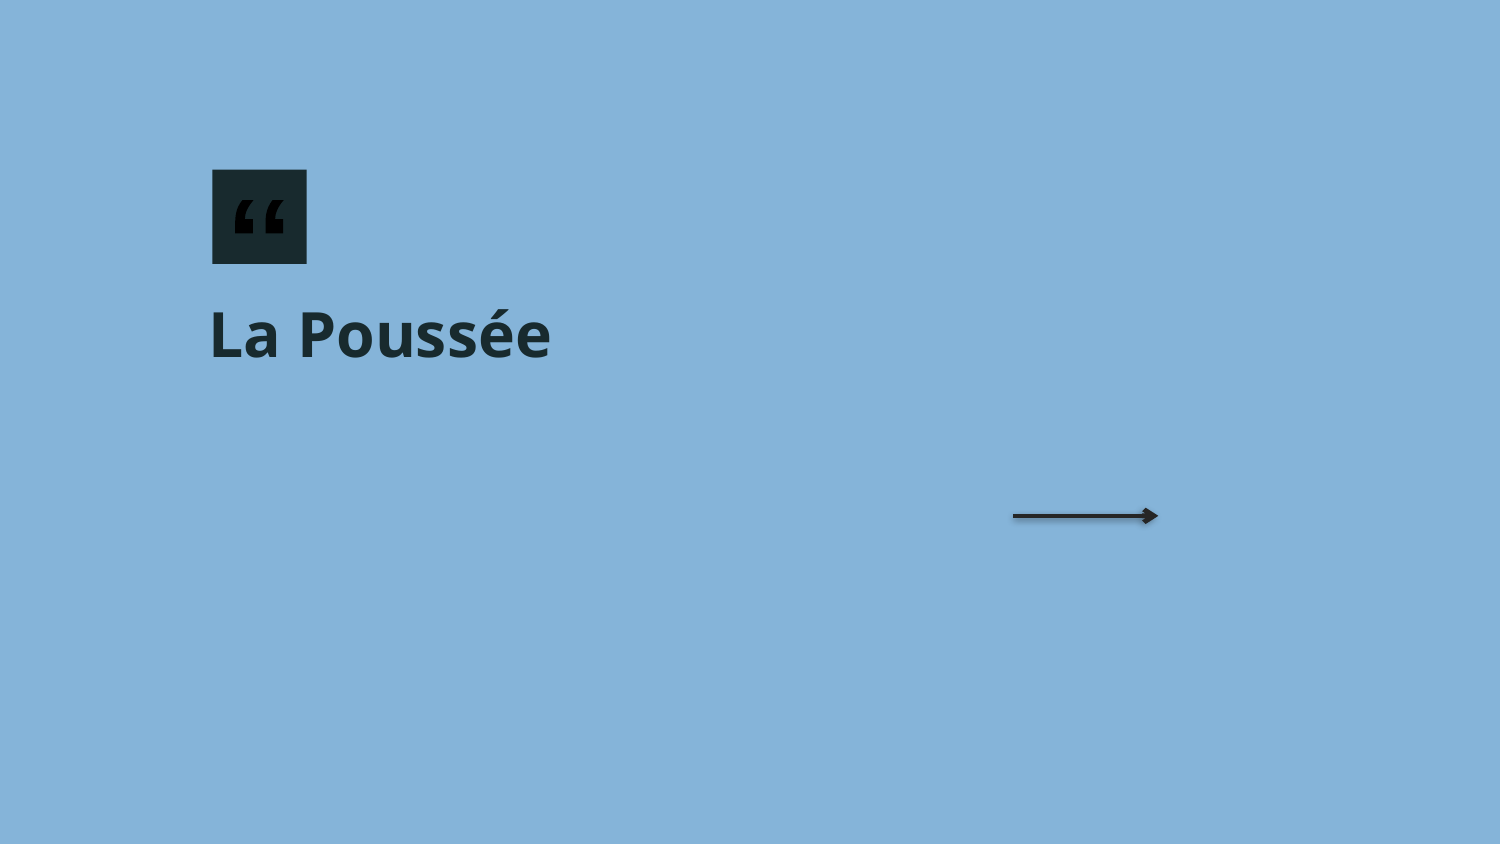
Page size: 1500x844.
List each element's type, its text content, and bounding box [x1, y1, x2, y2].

list La Poussée [193, 279, 1211, 415]
